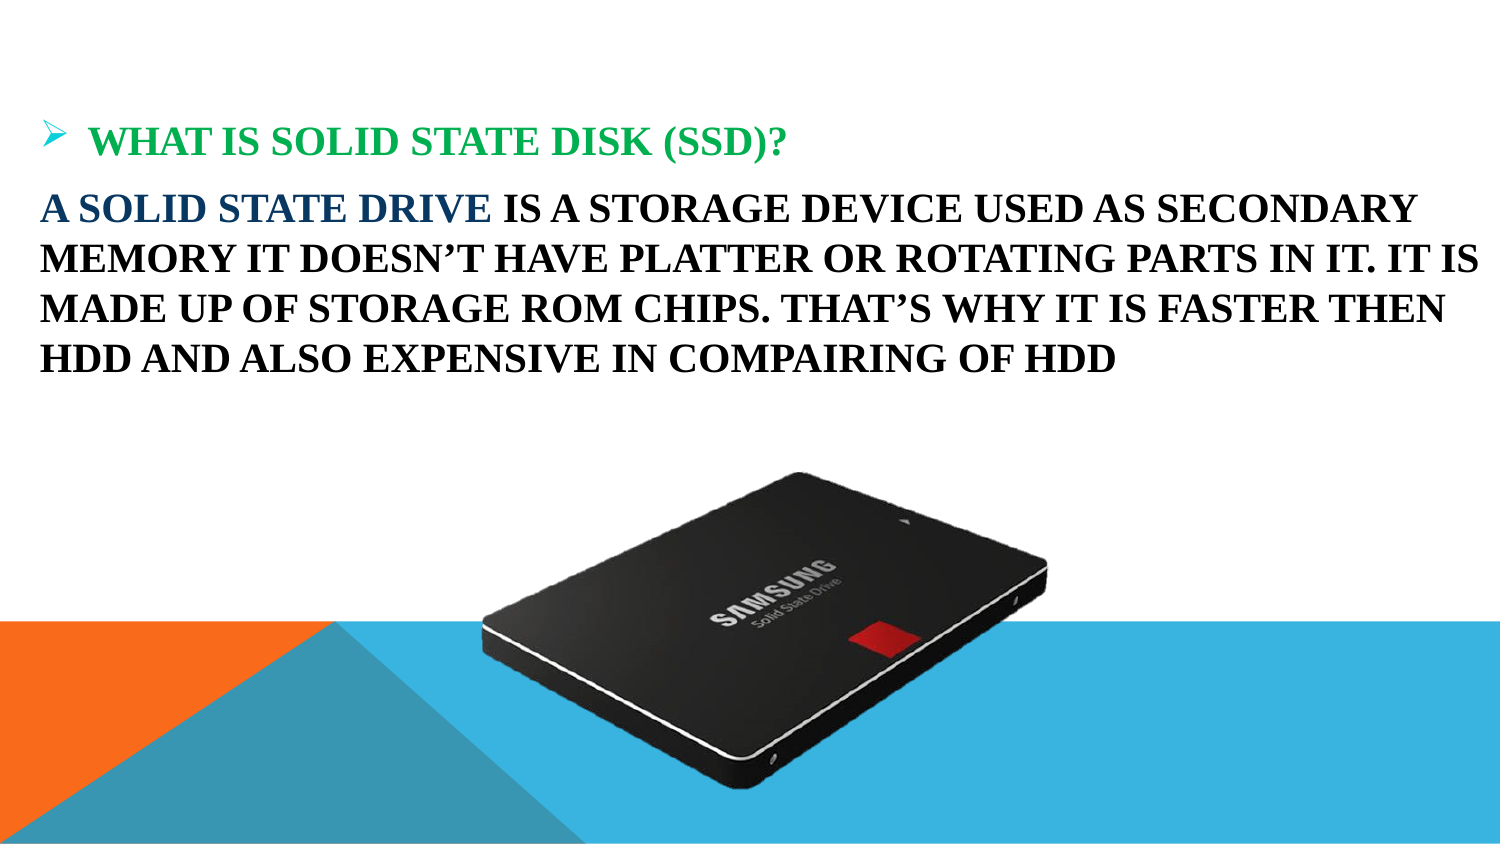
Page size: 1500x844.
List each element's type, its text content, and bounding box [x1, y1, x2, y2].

text_box WHAT IS SOLID STATE DISK (SSD)? A SOLID STATE DRIVE IS A STORAGE DEVICE USED AS SECONDARY MEMORY IT DOESN’T HAVE PLATTER OR ROTATING PARTS IN IT. IT IS MADE UP OF STORAGE ROM CHIPS. THAT’S WHY IT IS FASTER THEN HDD AND ALSO EXPENSIVE IN COMPAIRING OF HDD [37, 96, 1492, 381]
picture [389, 471, 1140, 805]
